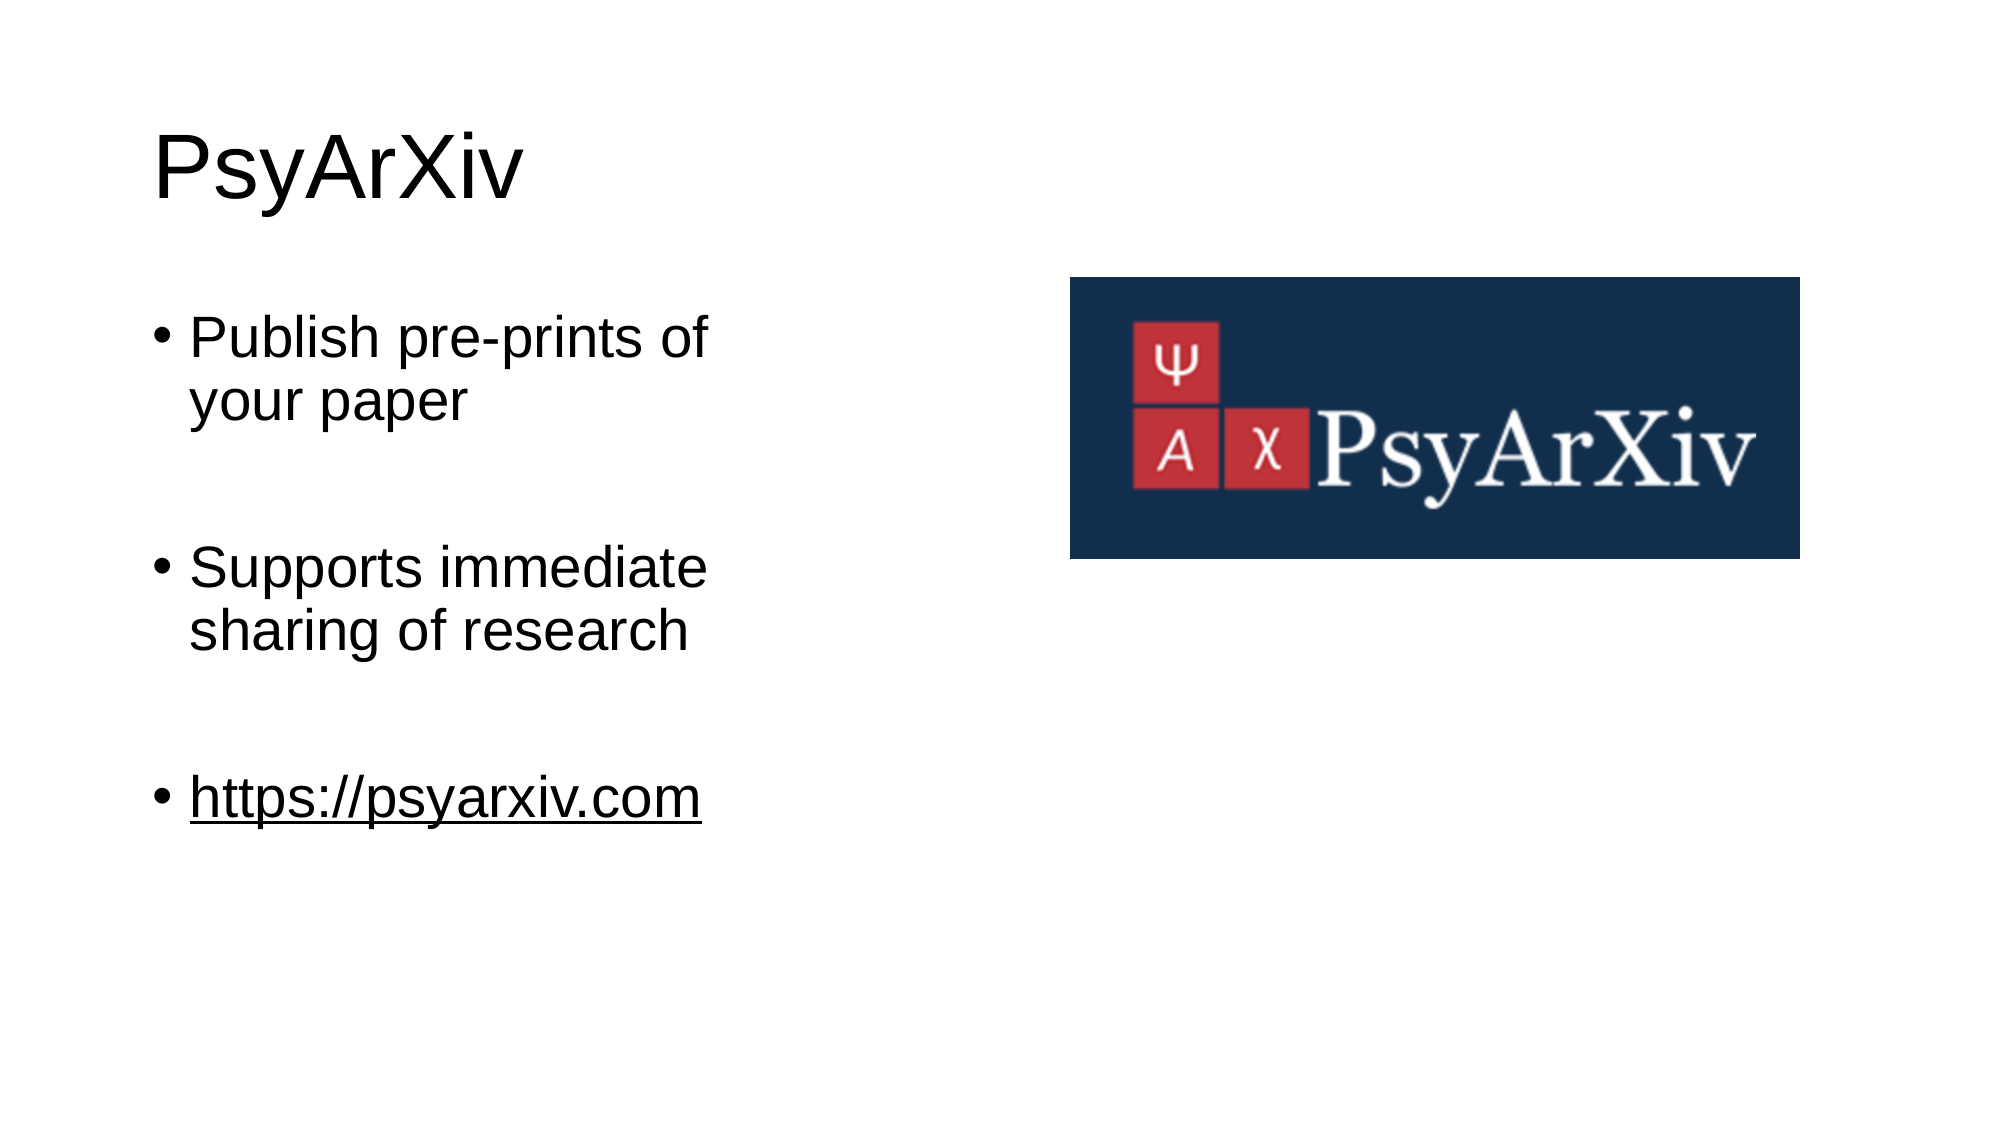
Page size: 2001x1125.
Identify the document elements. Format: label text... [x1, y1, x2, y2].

list Publish pre-prints of your paper Supports immediate sharing of research https://psyarxiv.com [137, 299, 850, 1014]
picture [1070, 277, 1800, 559]
title PsyArXiv [137, 59, 1863, 278]
